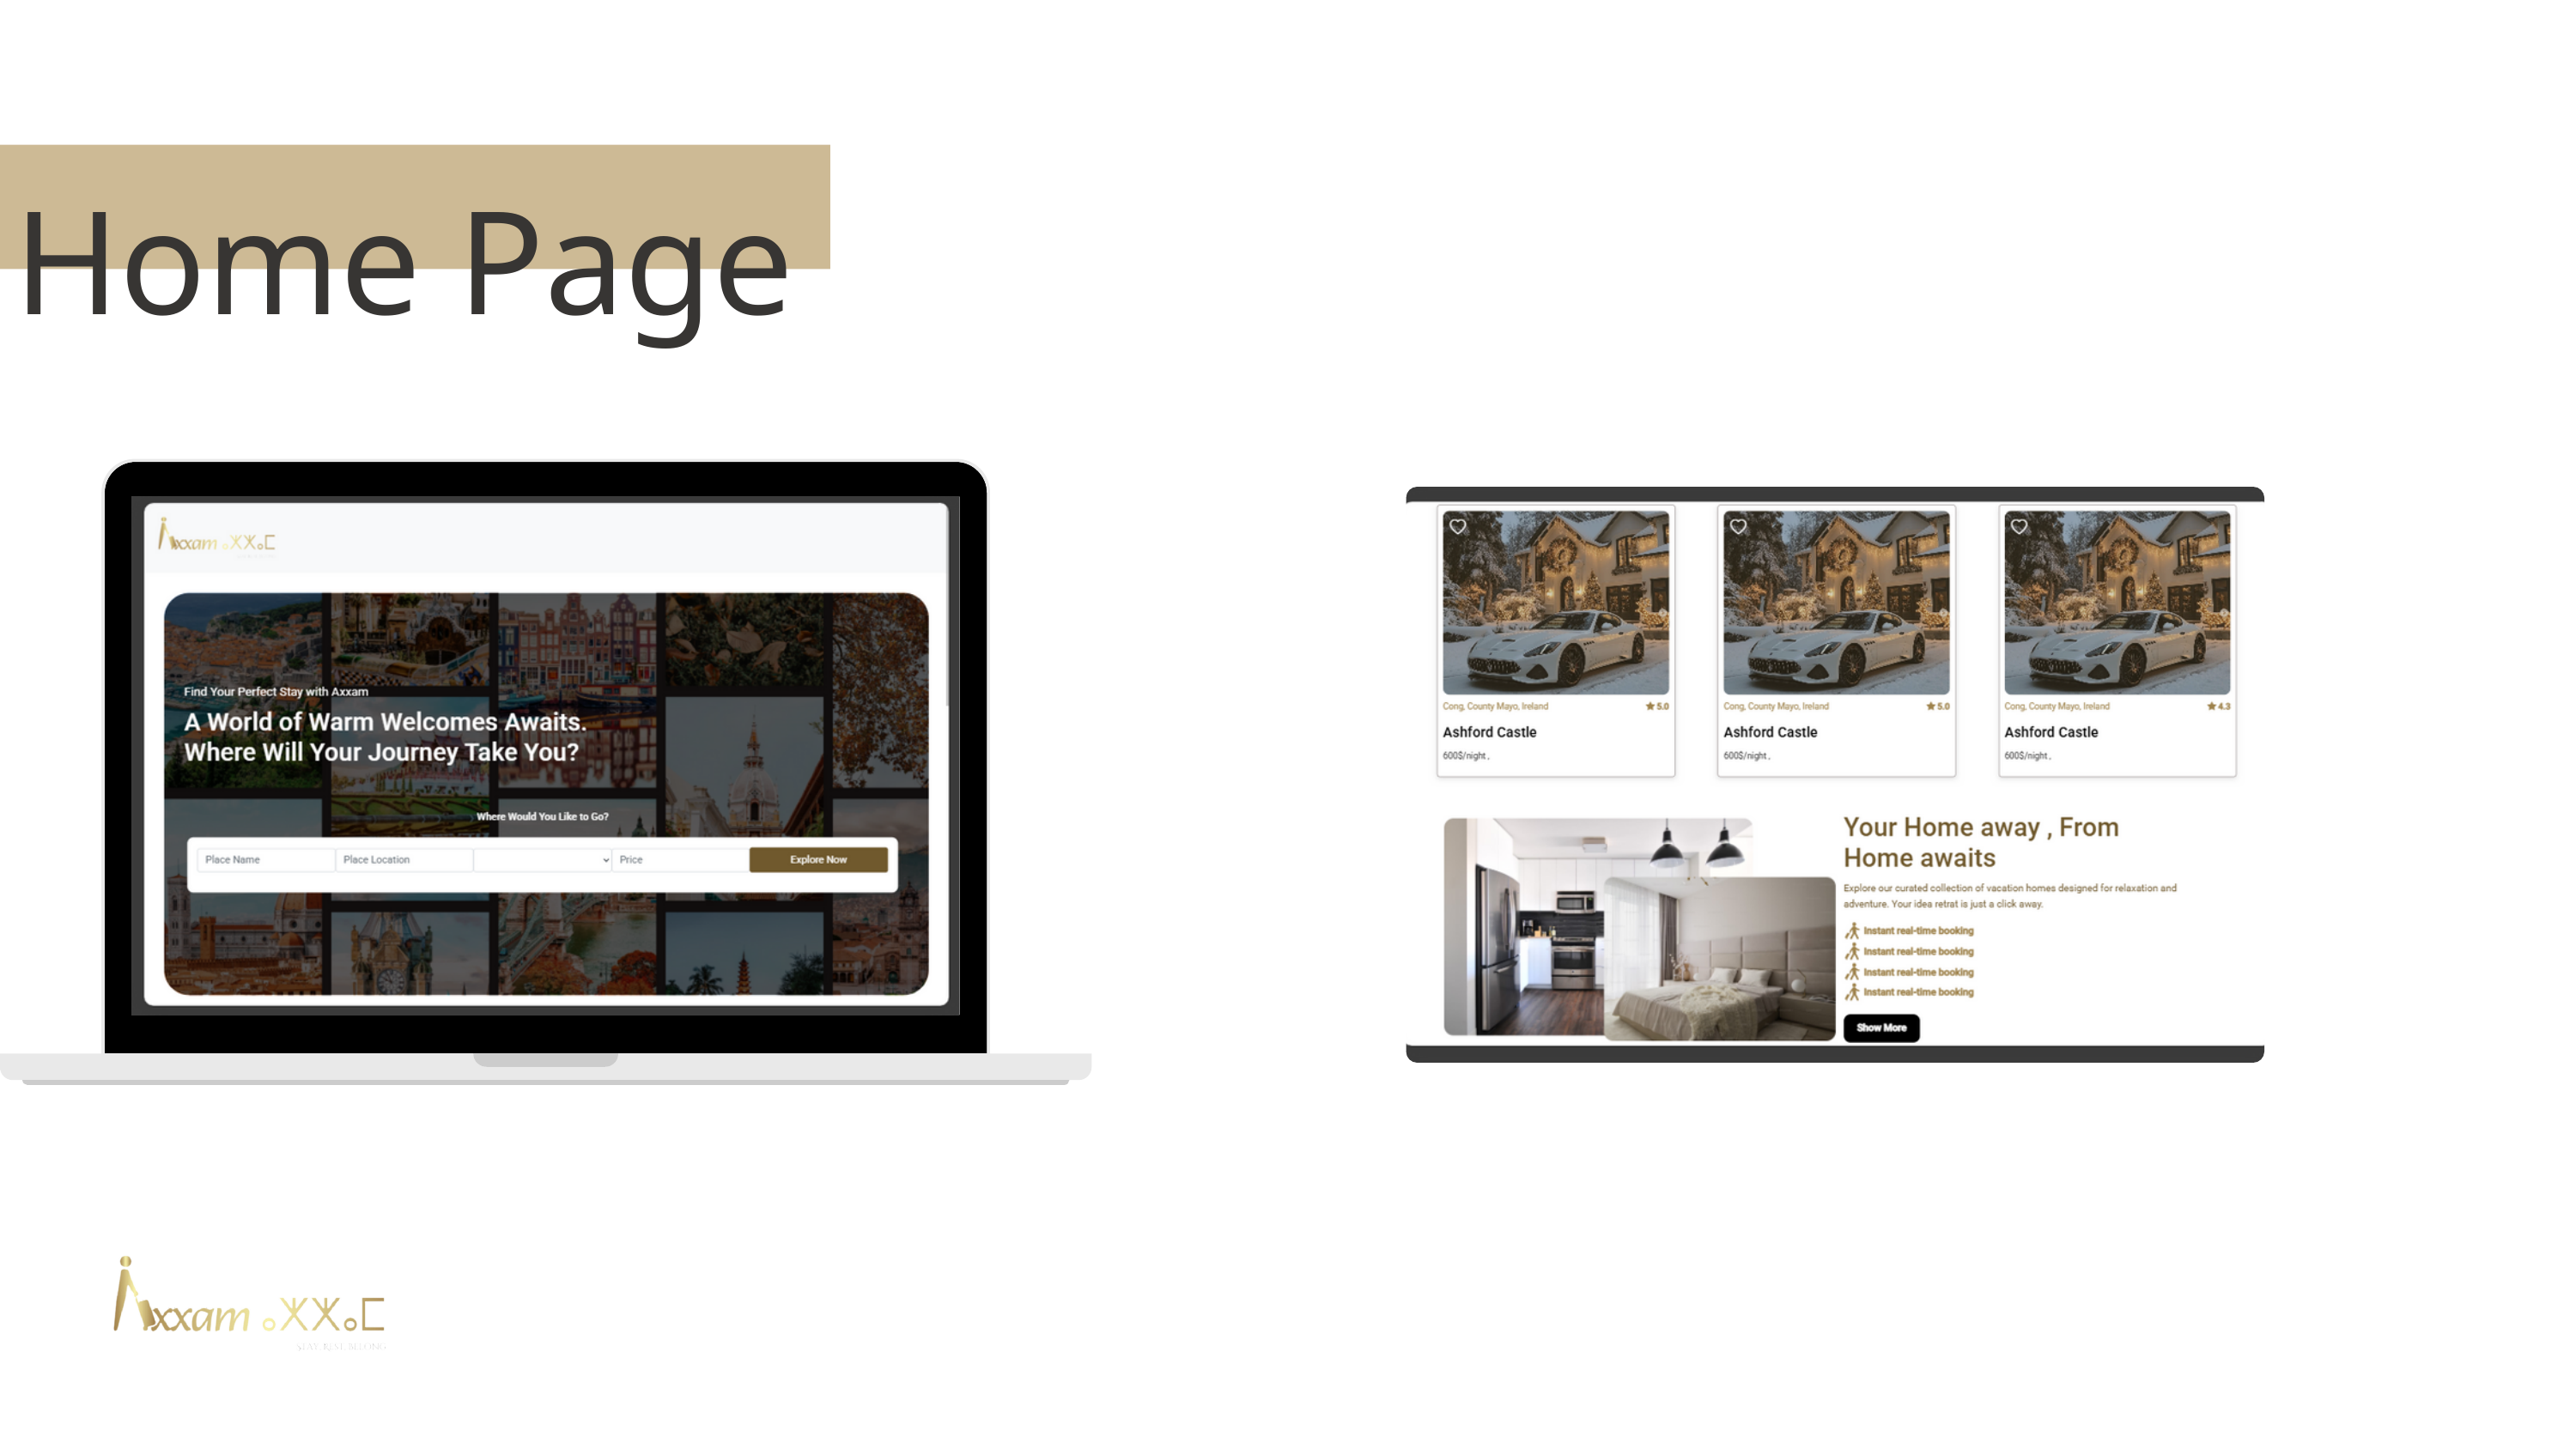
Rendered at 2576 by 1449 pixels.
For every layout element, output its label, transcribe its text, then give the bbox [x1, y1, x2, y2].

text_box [0, 458, 1092, 1085]
text_box [0, 144, 830, 270]
text_box Home Page [0, 171, 808, 343]
text_box [103, 1253, 396, 1355]
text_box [1376, 458, 2289, 1085]
